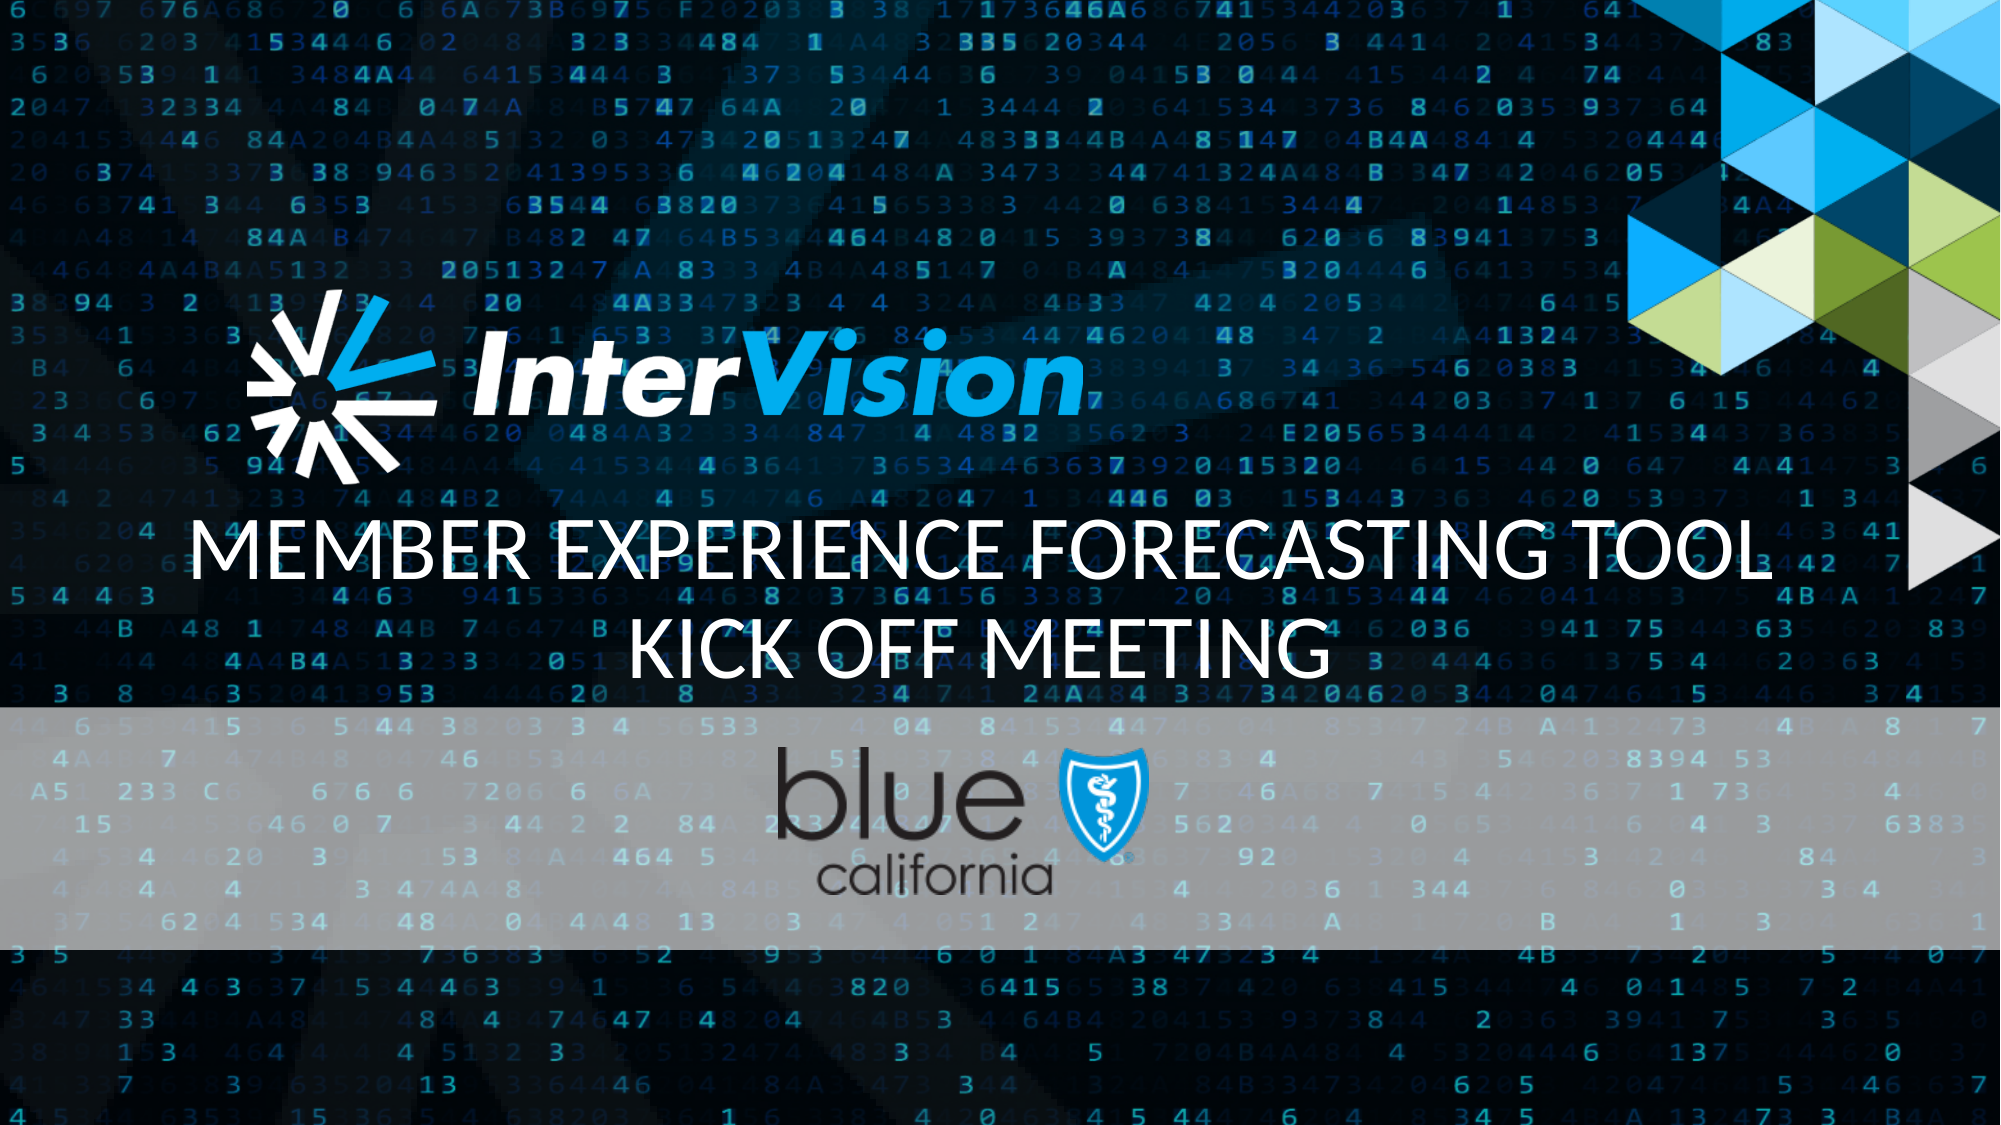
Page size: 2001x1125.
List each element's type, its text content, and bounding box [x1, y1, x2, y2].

picture [1725, 0, 1815, 104]
picture [778, 747, 1150, 895]
picture [0, 0, 2000, 706]
picture [1067, 760, 1141, 852]
text_box [0, 706, 2000, 951]
picture [1910, 431, 2000, 535]
picture [0, 951, 2000, 1125]
picture [1721, 161, 1813, 266]
title MEMBER EXPERIENCE FORECASTING TOOL KICK OFF MEETING [147, 490, 1816, 706]
